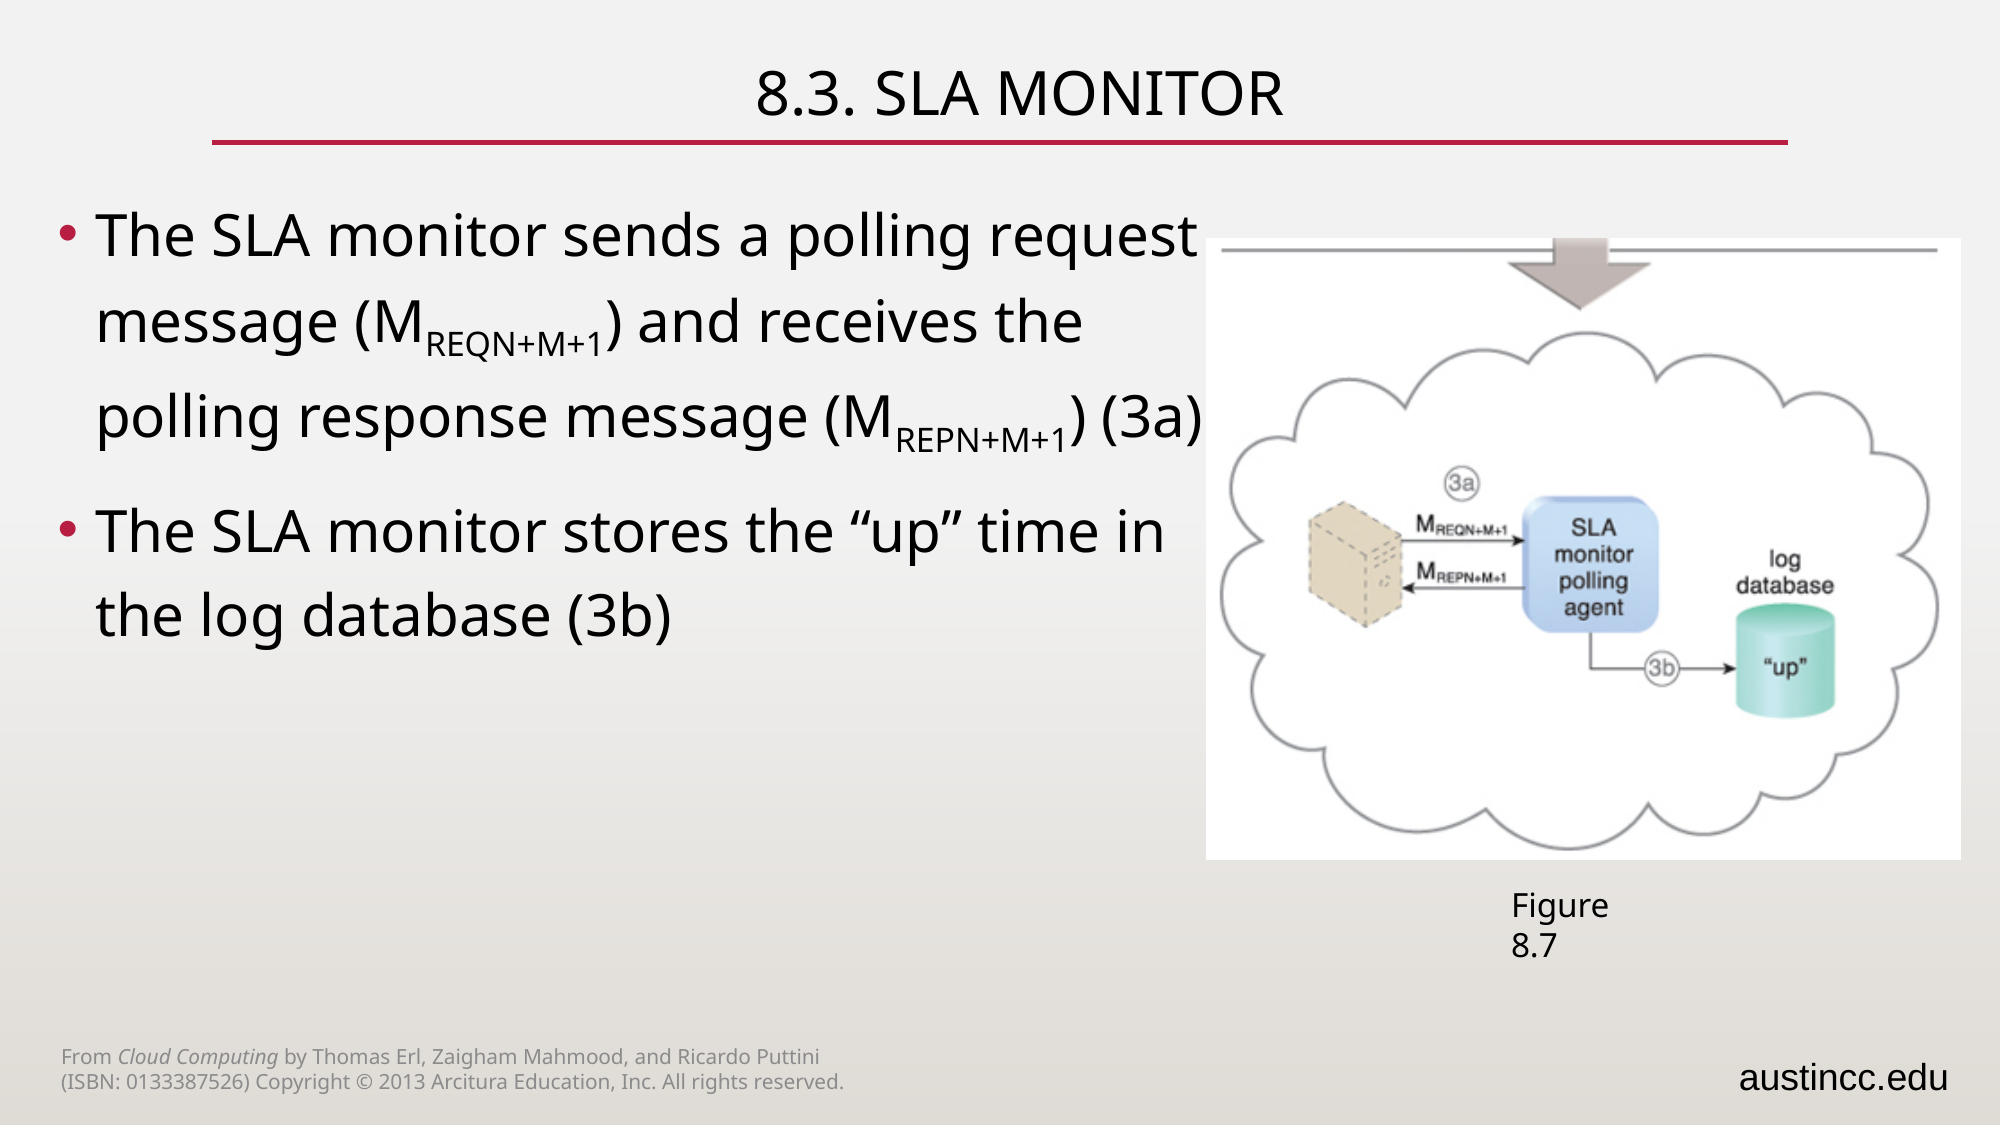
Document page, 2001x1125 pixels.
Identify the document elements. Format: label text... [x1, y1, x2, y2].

footer From Cloud Computing by Thomas Erl, Zaigham Mahmood, and Ricardo Puttini (ISBN: 0133387526) Copyright © 2013 Arcitura Education, Inc. All rights reserved. [45, 1043, 1021, 1095]
picture [1205, 237, 1962, 861]
list The SLA monitor sends a polling request message (MREQN+M+1) and receives the polling response message (MREPN+M+1) (3a) The SLA monitor stores the “up” time in the log database (3b) [42, 176, 1226, 1016]
text_box Figure 8.7 [1496, 877, 1671, 972]
title 8.3. SLA Monitor [232, 54, 1808, 137]
